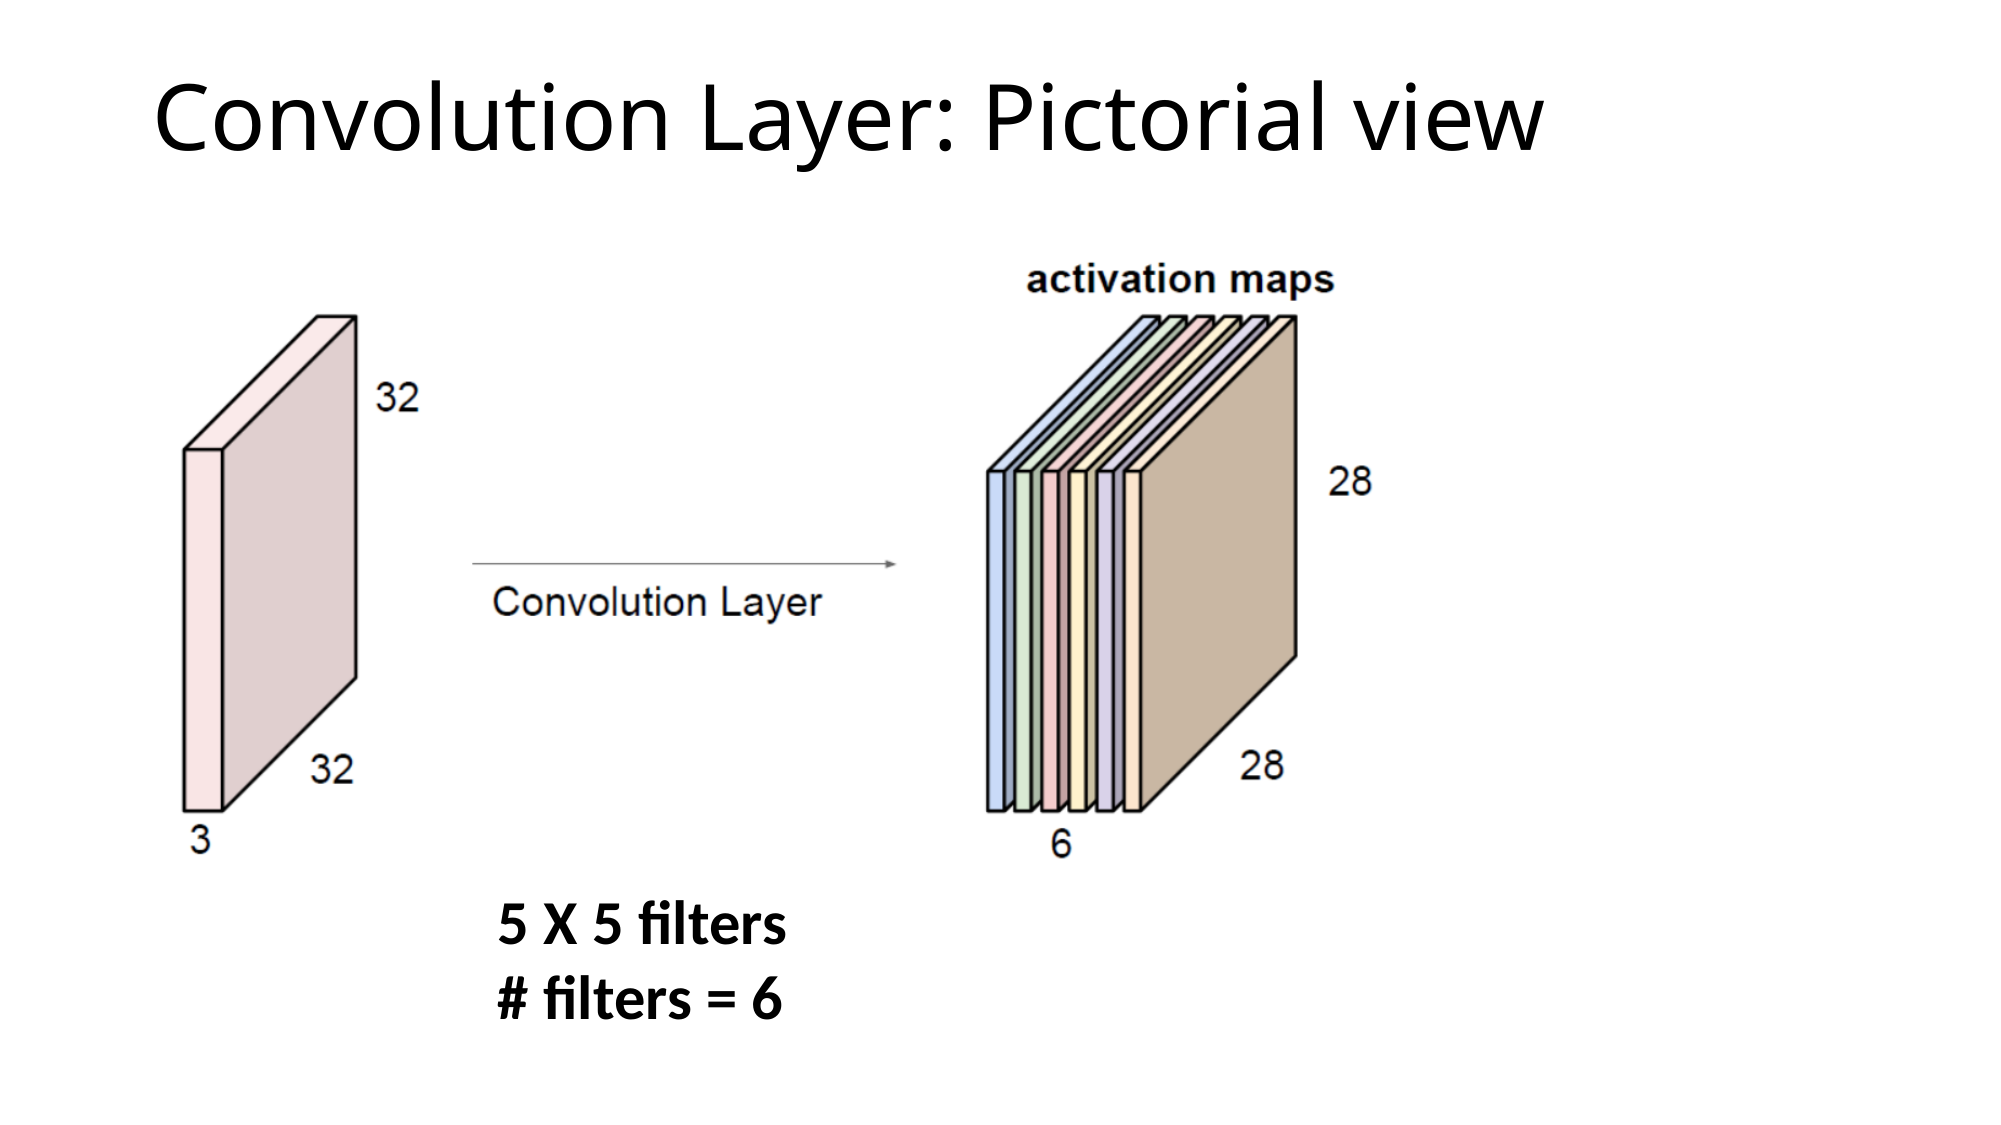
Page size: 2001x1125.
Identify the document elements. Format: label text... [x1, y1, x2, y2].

title Convolution Layer: Pictorial view [137, 59, 1863, 182]
picture [102, 249, 1420, 891]
text_box 5 X 5 filters # filters = 6 [483, 891, 803, 1039]
